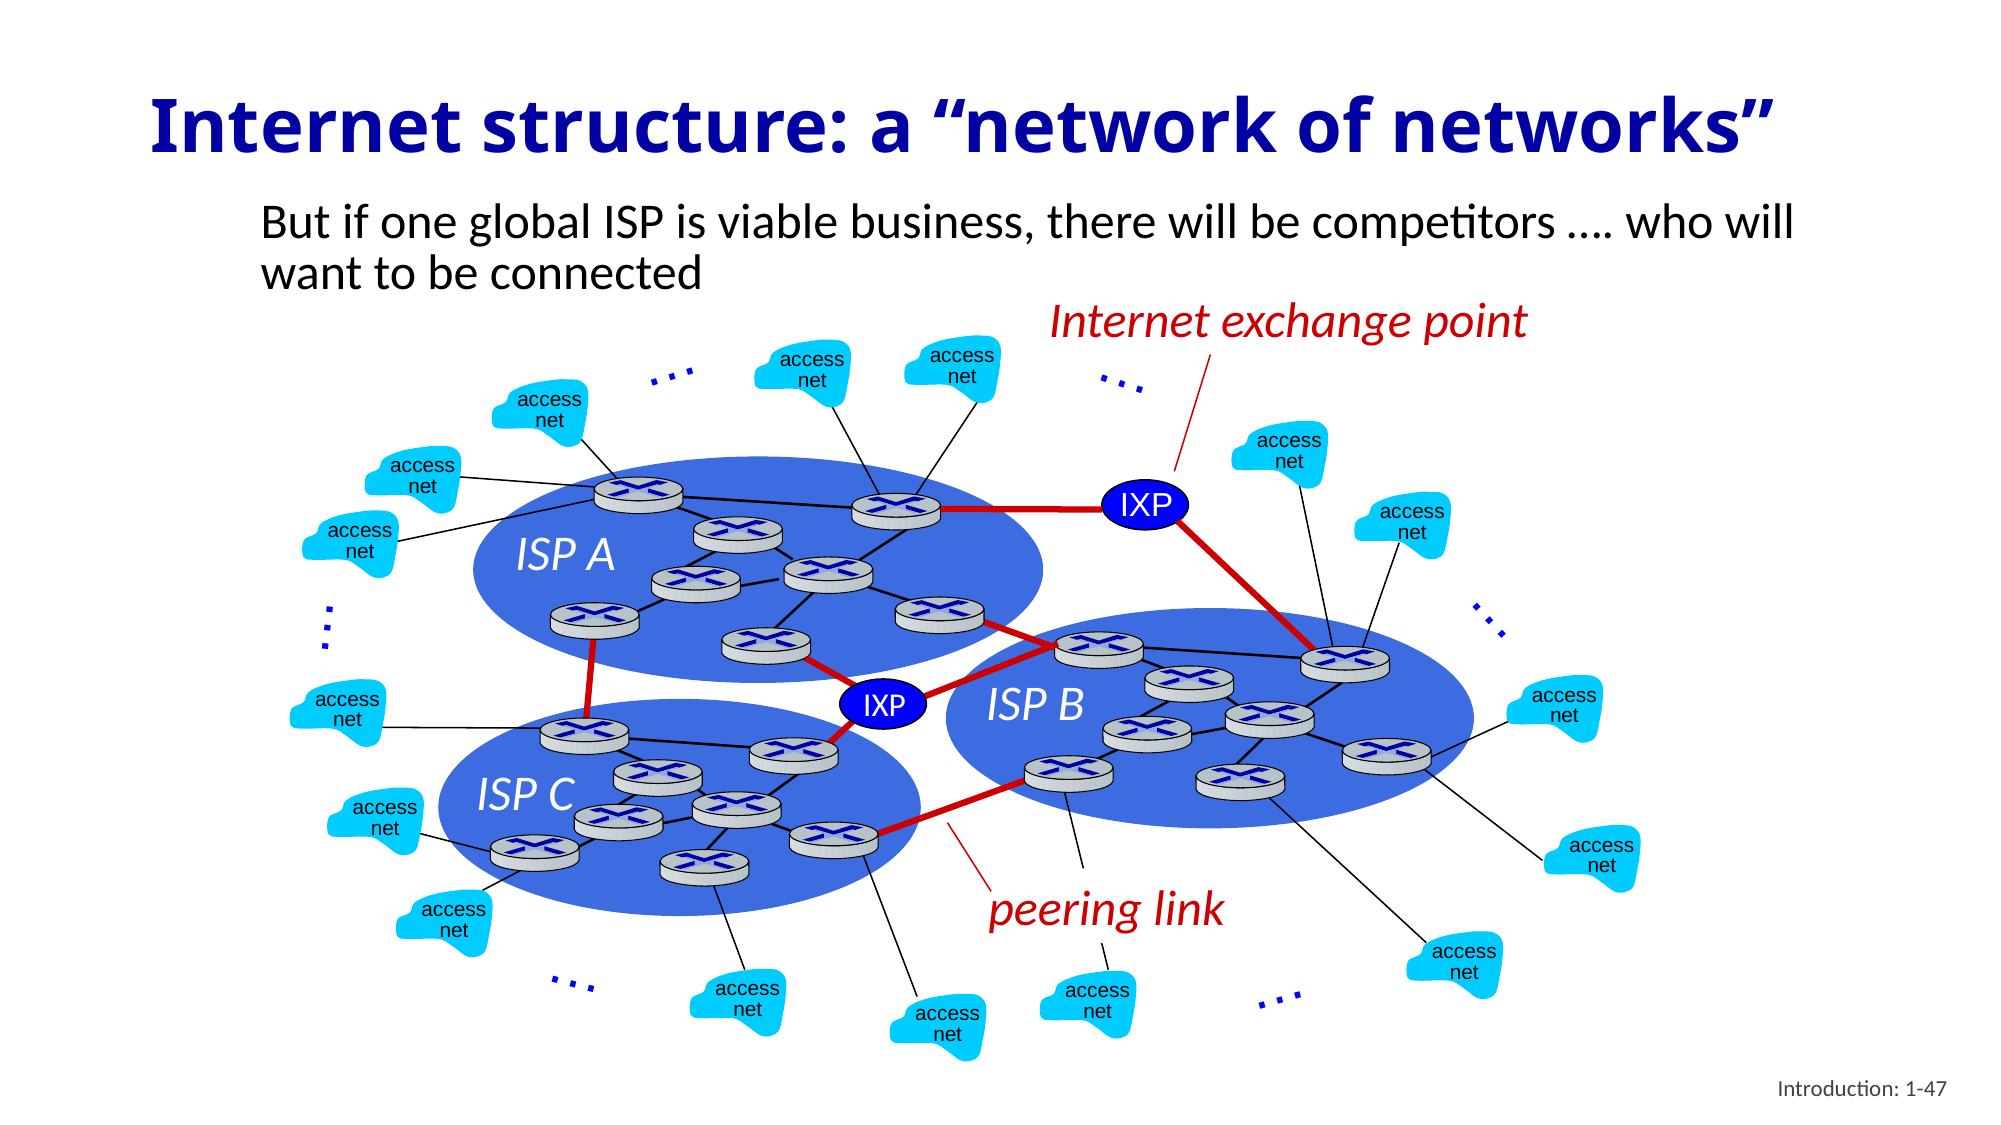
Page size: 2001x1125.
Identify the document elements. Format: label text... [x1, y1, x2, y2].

text_box But if one global ISP is viable business, there will be competitors …. who will want to be connected [245, 190, 1841, 302]
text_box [540, 717, 629, 755]
slide_number Introduction: 1-47 [1512, 1056, 1963, 1117]
title Internet structure: a “network of networks” [135, 55, 1861, 202]
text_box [789, 822, 879, 859]
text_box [789, 643, 1059, 758]
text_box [721, 627, 811, 665]
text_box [550, 602, 640, 640]
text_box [947, 822, 1242, 945]
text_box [1300, 646, 1390, 683]
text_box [265, 314, 1650, 1063]
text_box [1031, 279, 1558, 472]
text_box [1024, 755, 1114, 793]
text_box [940, 475, 1314, 650]
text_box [749, 737, 839, 775]
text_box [895, 596, 985, 634]
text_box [585, 617, 1068, 840]
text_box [1054, 631, 1144, 669]
